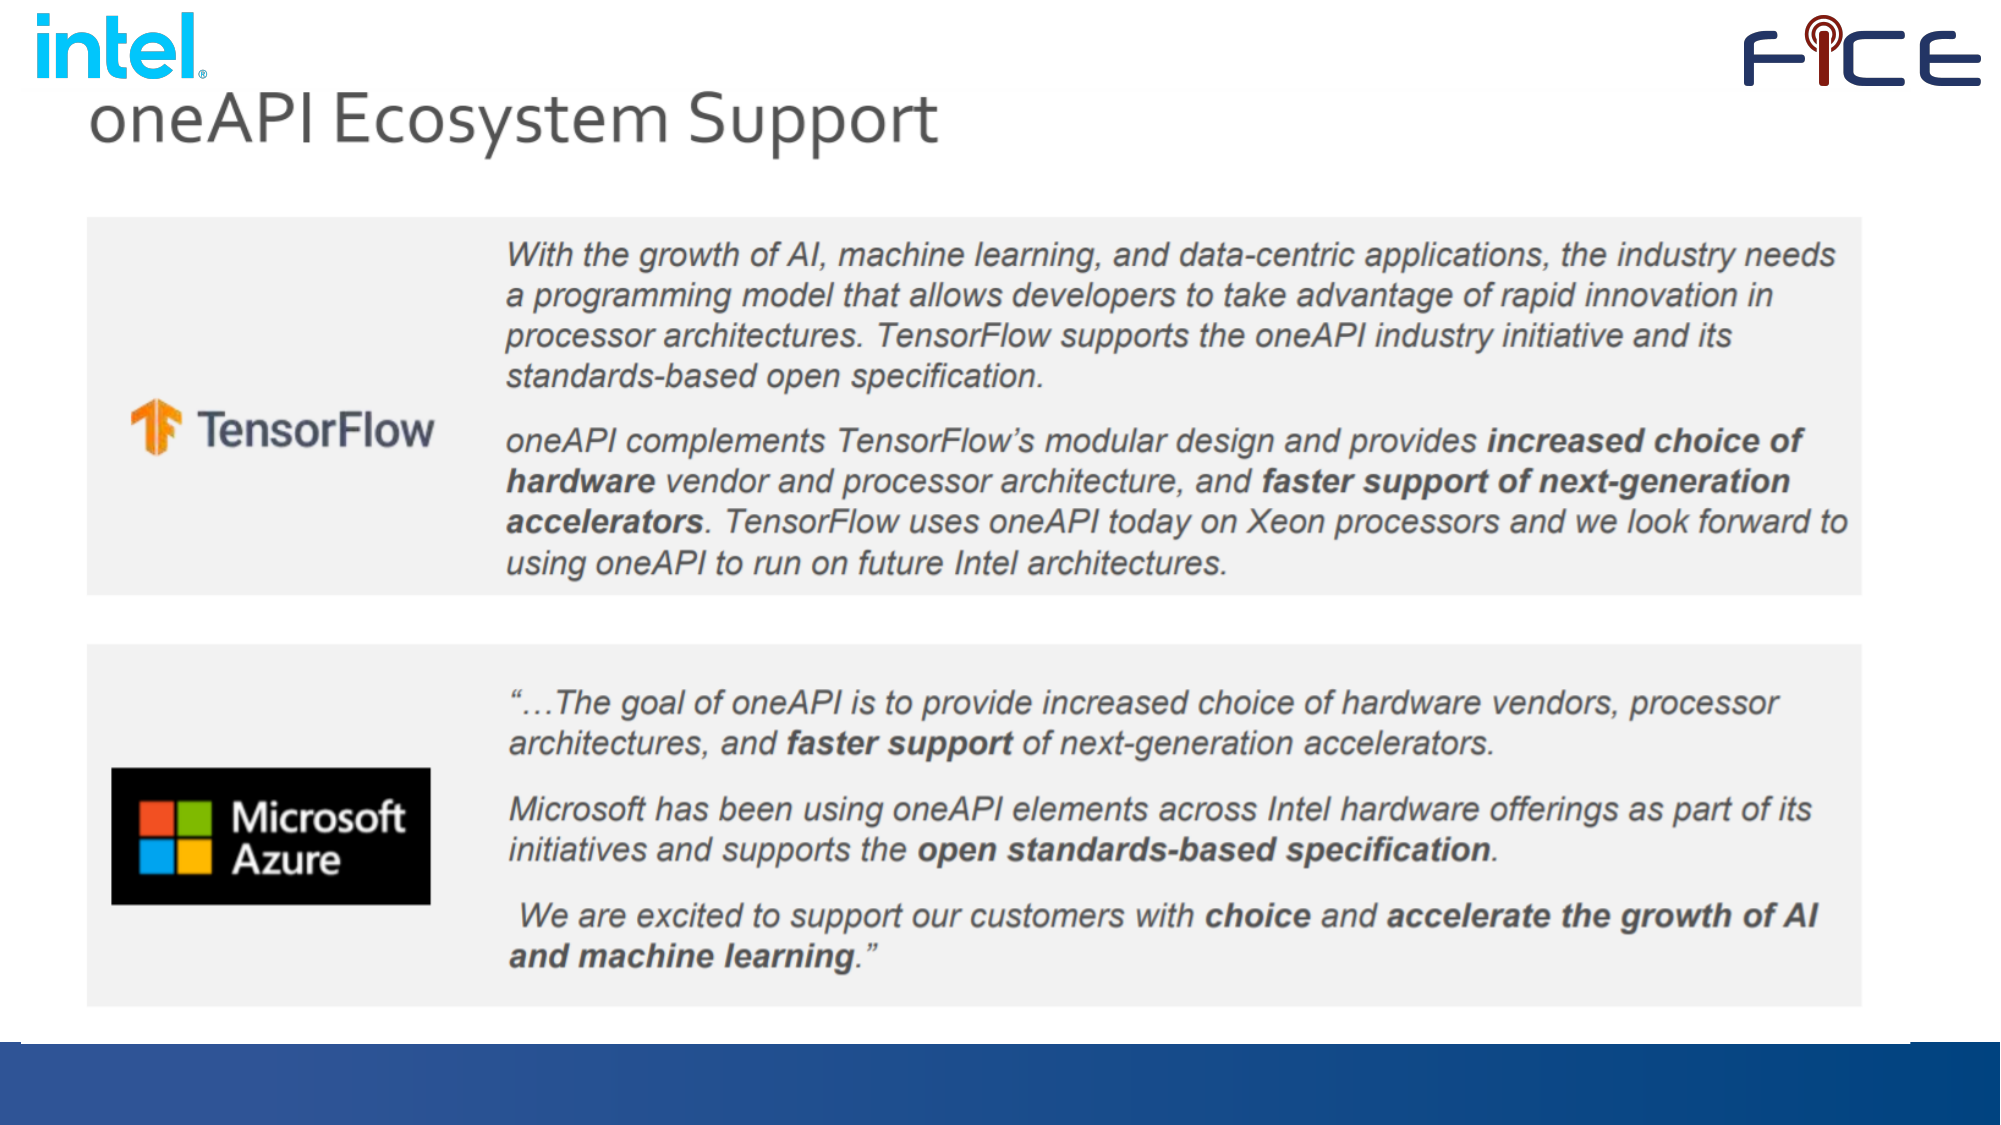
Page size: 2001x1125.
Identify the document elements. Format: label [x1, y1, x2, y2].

picture [35, 11, 208, 80]
picture [20, 88, 1911, 1045]
picture [1744, 15, 1981, 86]
picture [142, 43, 164, 51]
